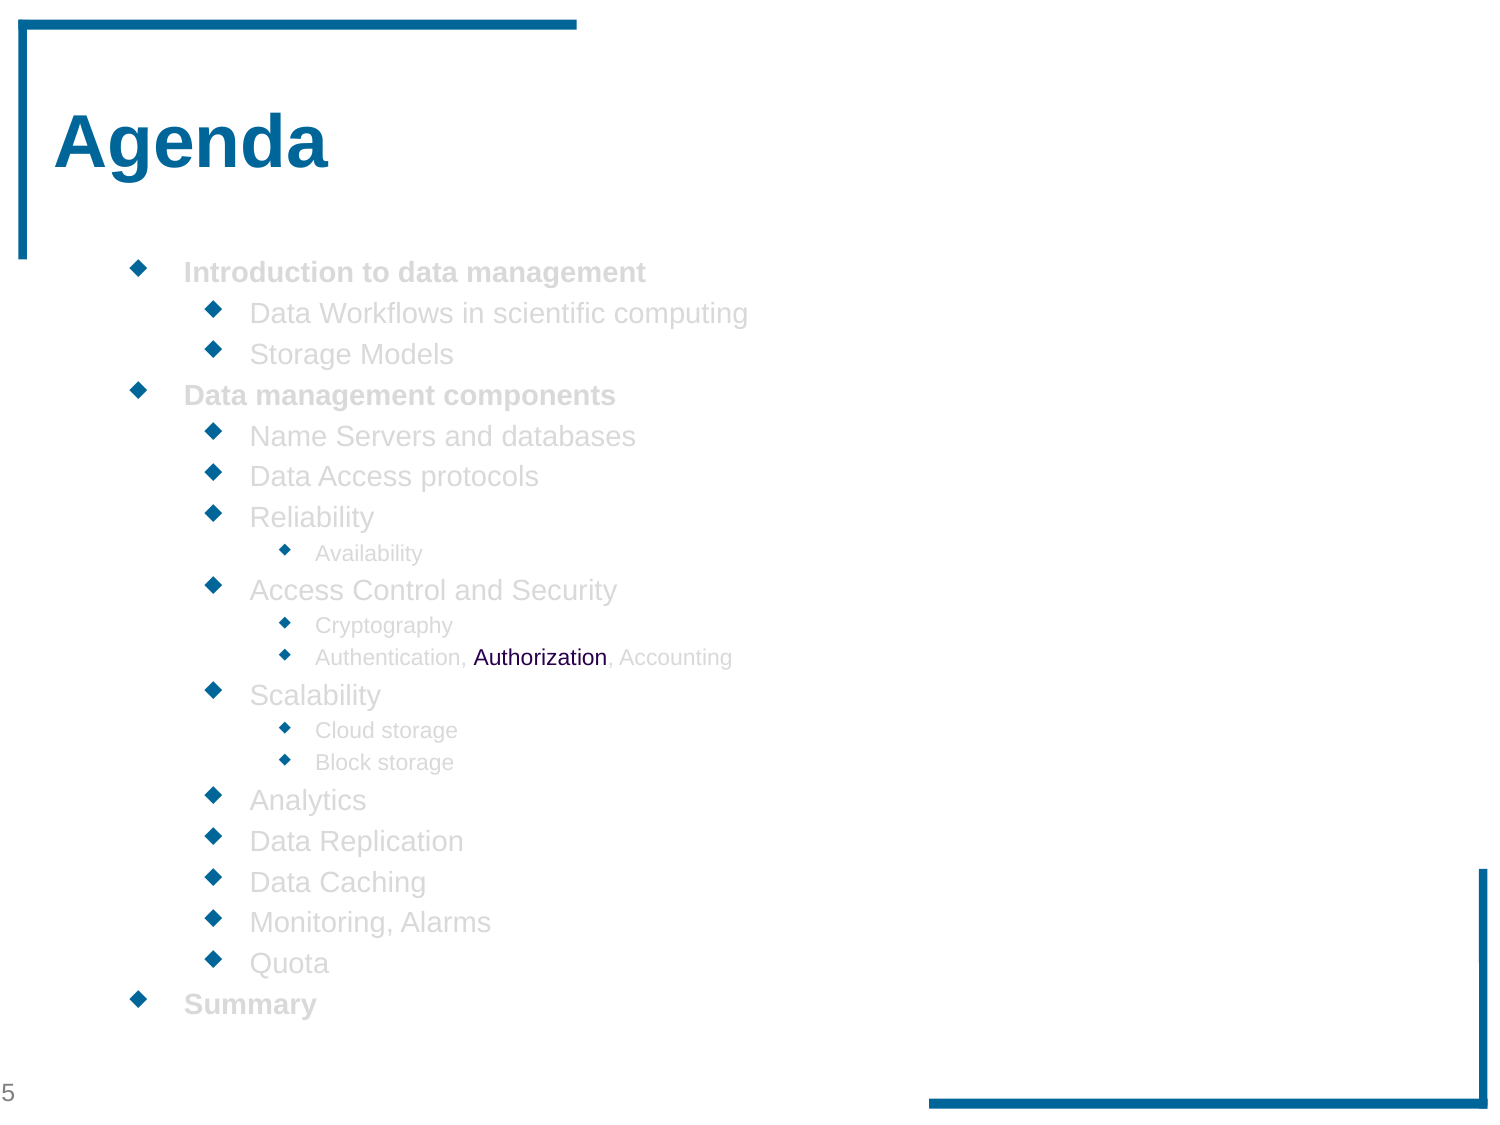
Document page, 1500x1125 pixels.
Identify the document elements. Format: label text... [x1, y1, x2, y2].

title Agenda [37, 32, 1500, 243]
list Introduction to data management Data Workflows in scientific computing Storage Models Data management components Name Servers and databases Data Access protocols Reliability Availability Access Control and Security Cryptography Authentication, Authorization, Accounting Scalability Cloud storage Block storage Analytics Data Replication Data Caching Monitoring, Alarms Quota Summary [112, 245, 1388, 975]
